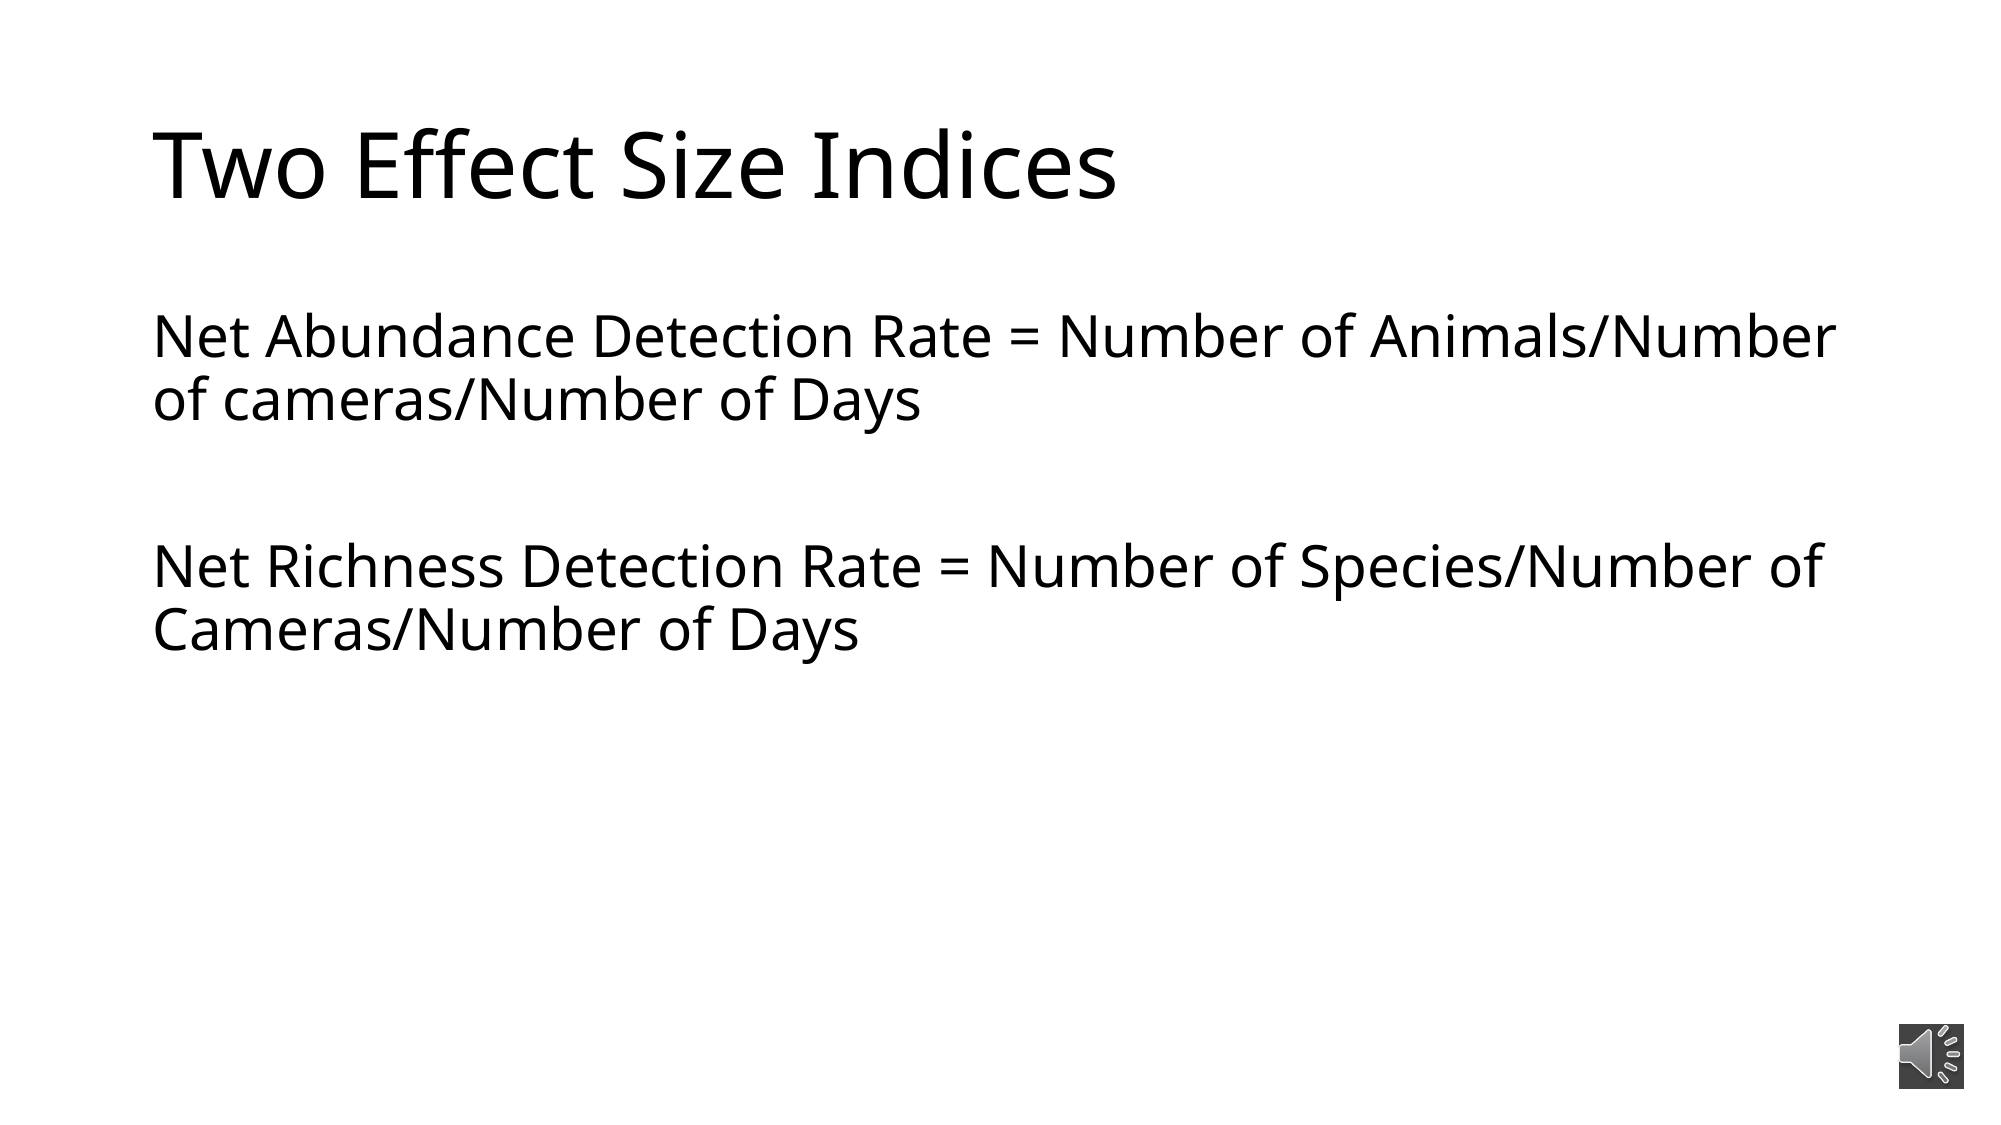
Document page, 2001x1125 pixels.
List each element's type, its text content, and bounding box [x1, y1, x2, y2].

title Two Effect Size Indices [137, 59, 1863, 278]
list Net Abundance Detection Rate = Number of Animals/Number of cameras/Number of Days Net Richness Detection Rate = Number of Species/Number of Cameras/Number of Days [137, 299, 1863, 1014]
picture [1897, 1022, 1965, 1090]
